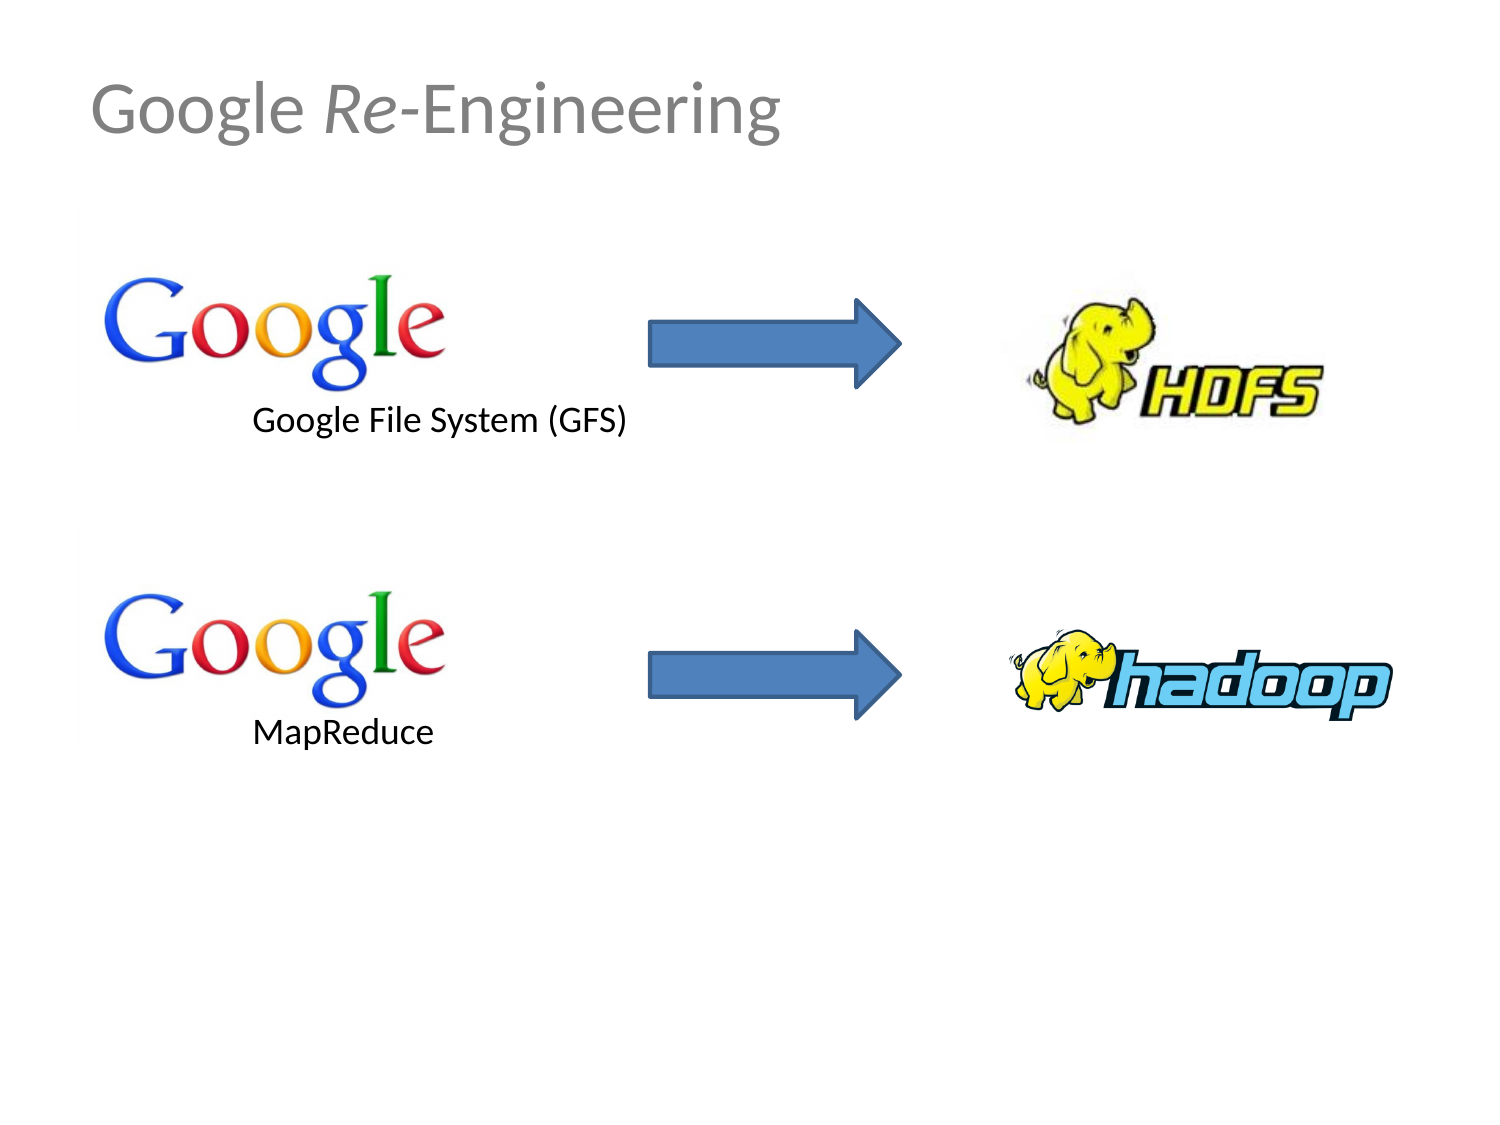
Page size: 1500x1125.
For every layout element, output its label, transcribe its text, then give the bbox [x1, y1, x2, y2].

picture [1009, 629, 1393, 721]
picture [76, 524, 478, 751]
text_box [647, 629, 903, 721]
picture [76, 207, 478, 434]
text_box MapReduce [237, 699, 675, 760]
title Google Re-Engineering [75, 45, 1425, 163]
text_box [647, 298, 903, 390]
picture [996, 265, 1327, 451]
text_box Google File System (GFS) [237, 387, 675, 448]
